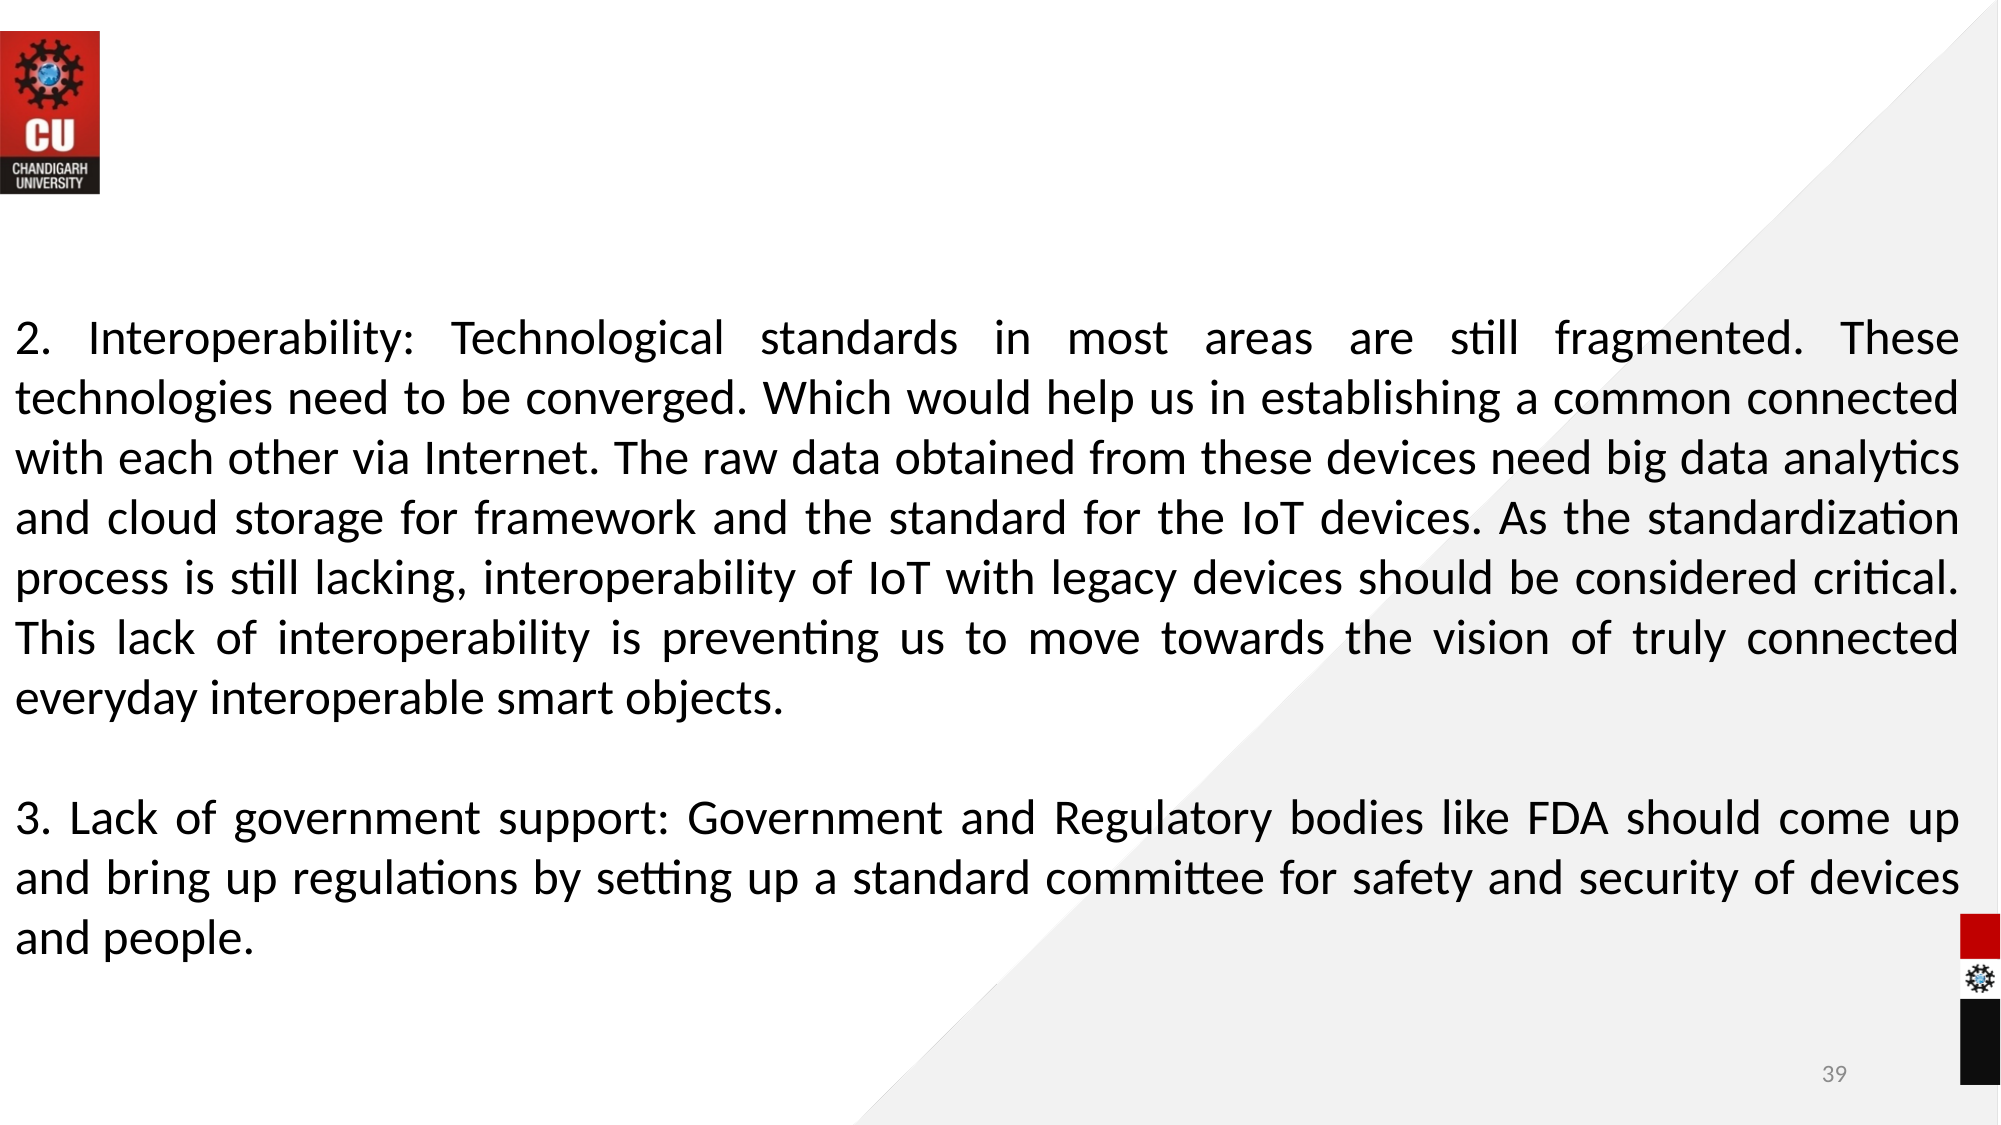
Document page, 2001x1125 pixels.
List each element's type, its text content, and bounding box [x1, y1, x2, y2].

text_box 2. Interoperability: Technological standards in most areas are still fragmented. These technologies need to be converged. Which would help us in establishing a common connected with each other via Internet. The raw data obtained from these devices need big data analytics and cloud storage for framework and the standard for the IoT devices. As the standardization process is still lacking, interoperability of IoT with legacy devices should be considered critical. This lack of interoperability is preventing us to move towards the vision of truly connected everyday interoperable smart objects. 3. Lack of government support: Government and Regulatory bodies like FDA should come up and bring up regulations by setting up a standard committee for safety and security of devices and people. [0, 237, 1976, 973]
slide_number 39 [1412, 1042, 1863, 1103]
picture [0, 0, 2001, 1125]
